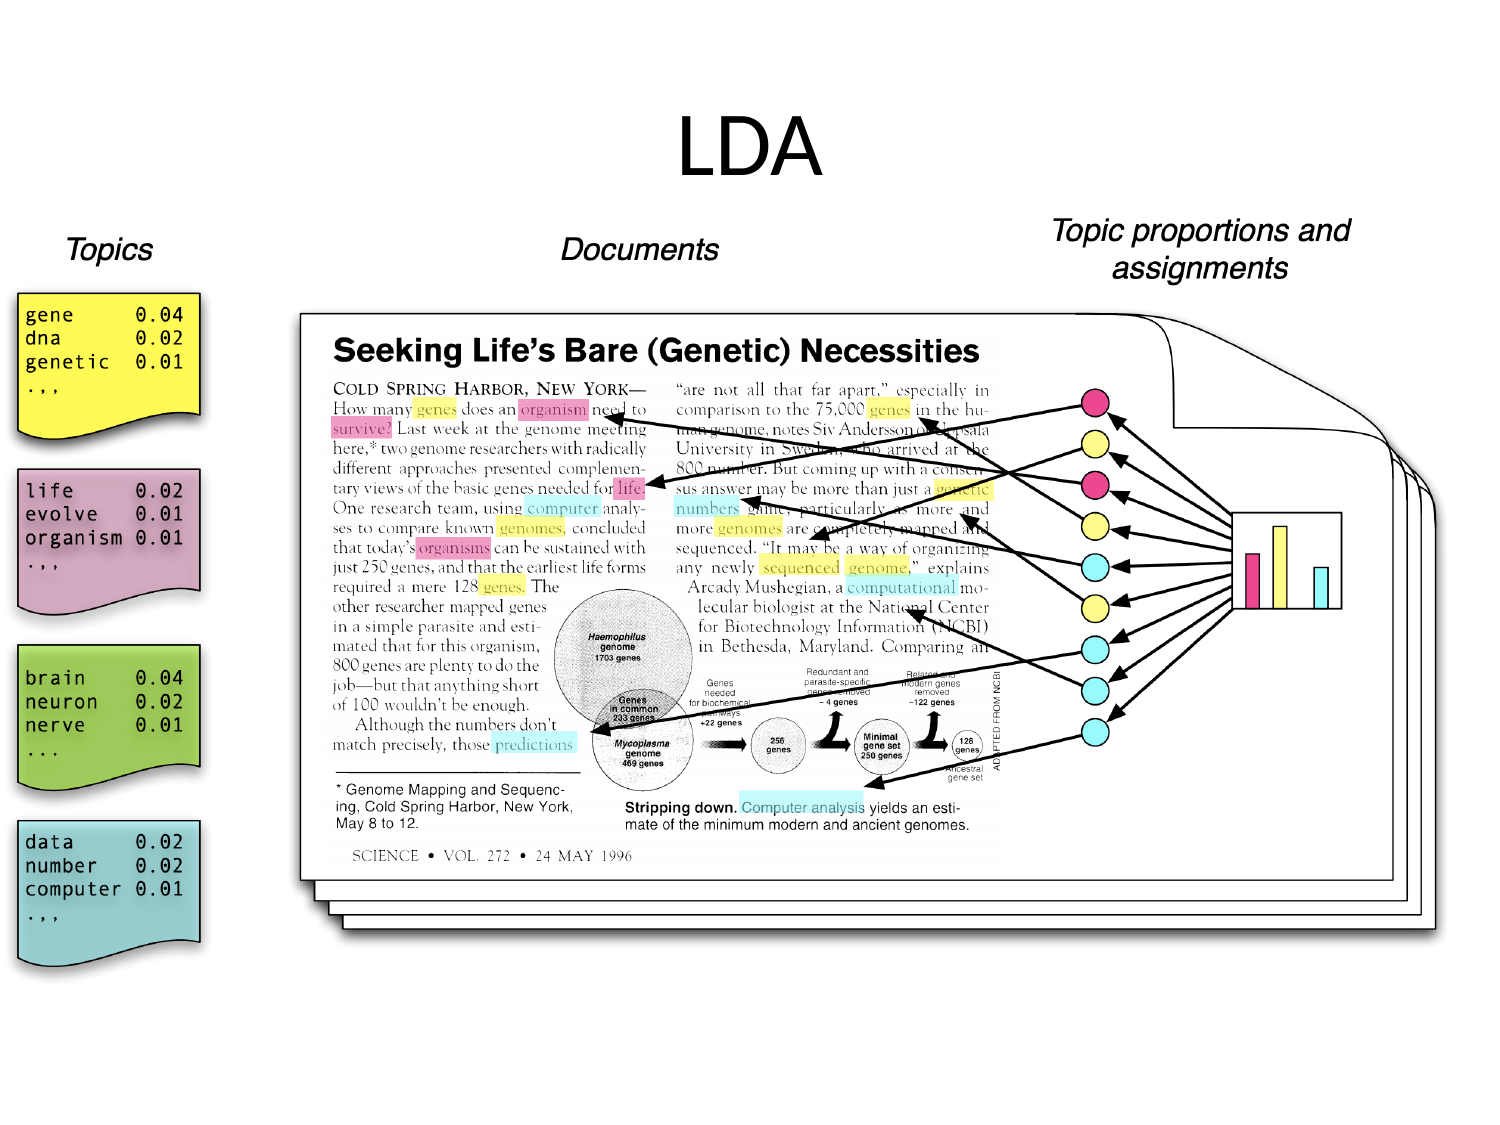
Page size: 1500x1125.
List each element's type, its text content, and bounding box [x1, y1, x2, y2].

title LDA [75, 45, 1425, 185]
picture [0, 187, 1500, 1005]
